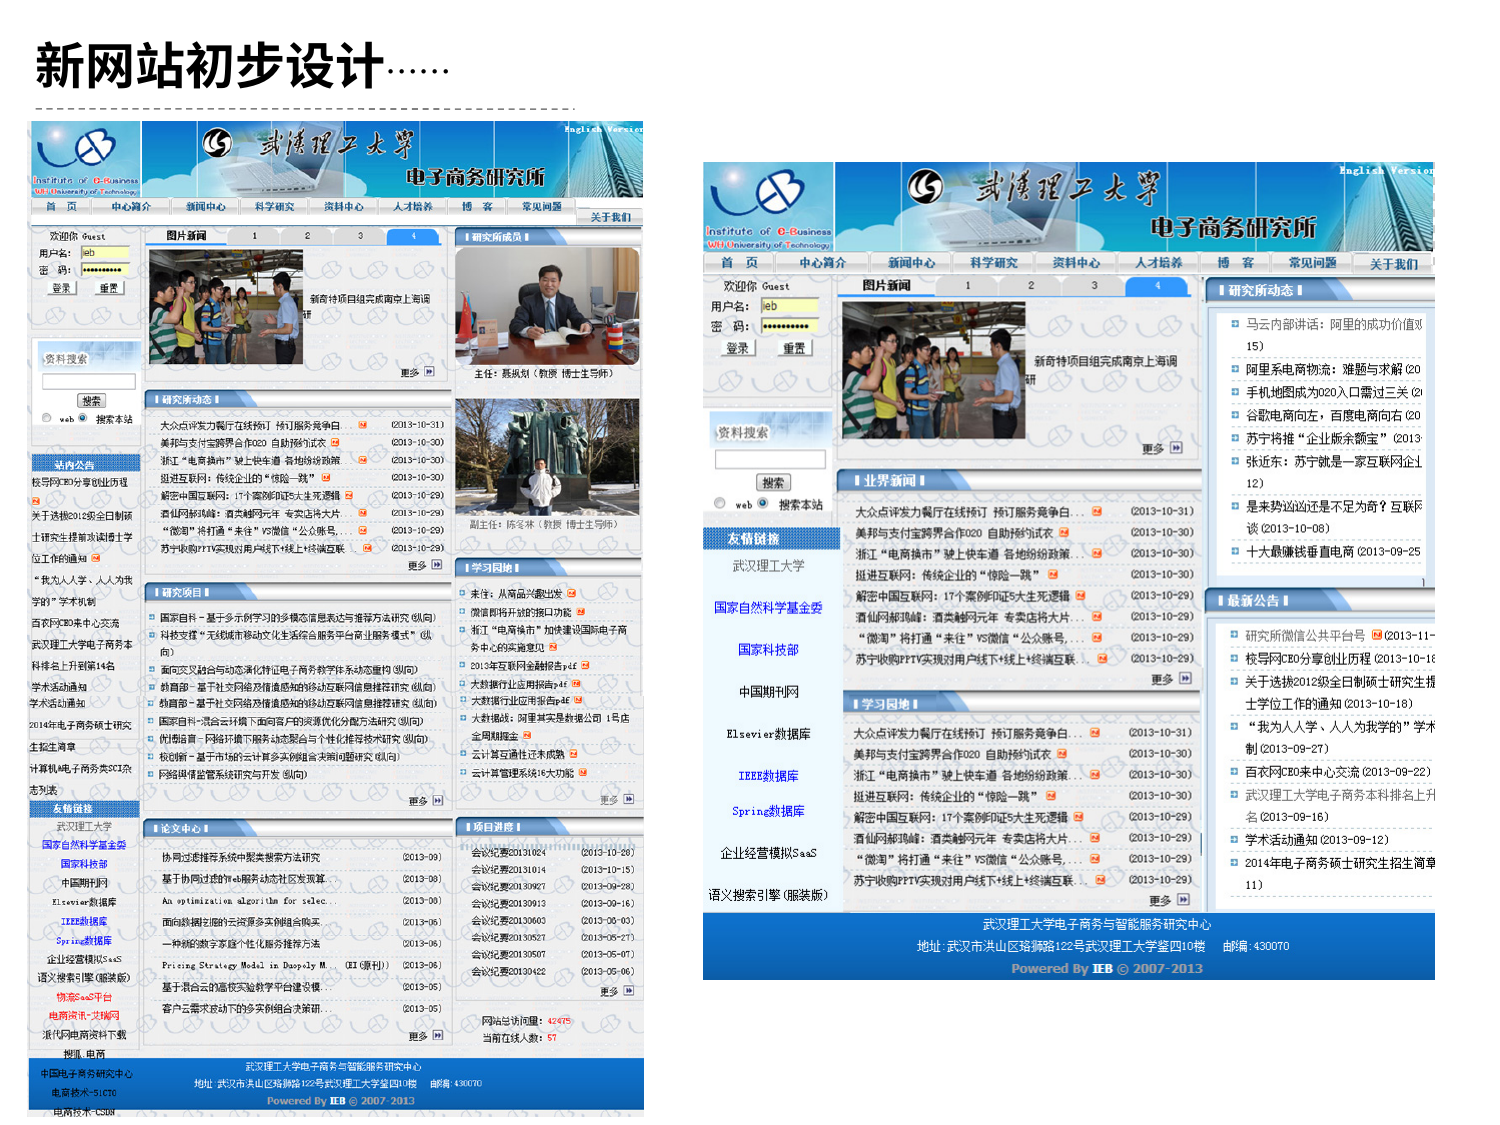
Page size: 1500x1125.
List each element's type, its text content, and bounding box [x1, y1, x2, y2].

text_box 网站改版粗略设计…… [647, 157, 1069, 233]
picture [635, 121, 644, 126]
text_box 新网站初步设计…… [20, 27, 1069, 103]
picture [27, 121, 644, 1118]
picture [703, 162, 1435, 980]
